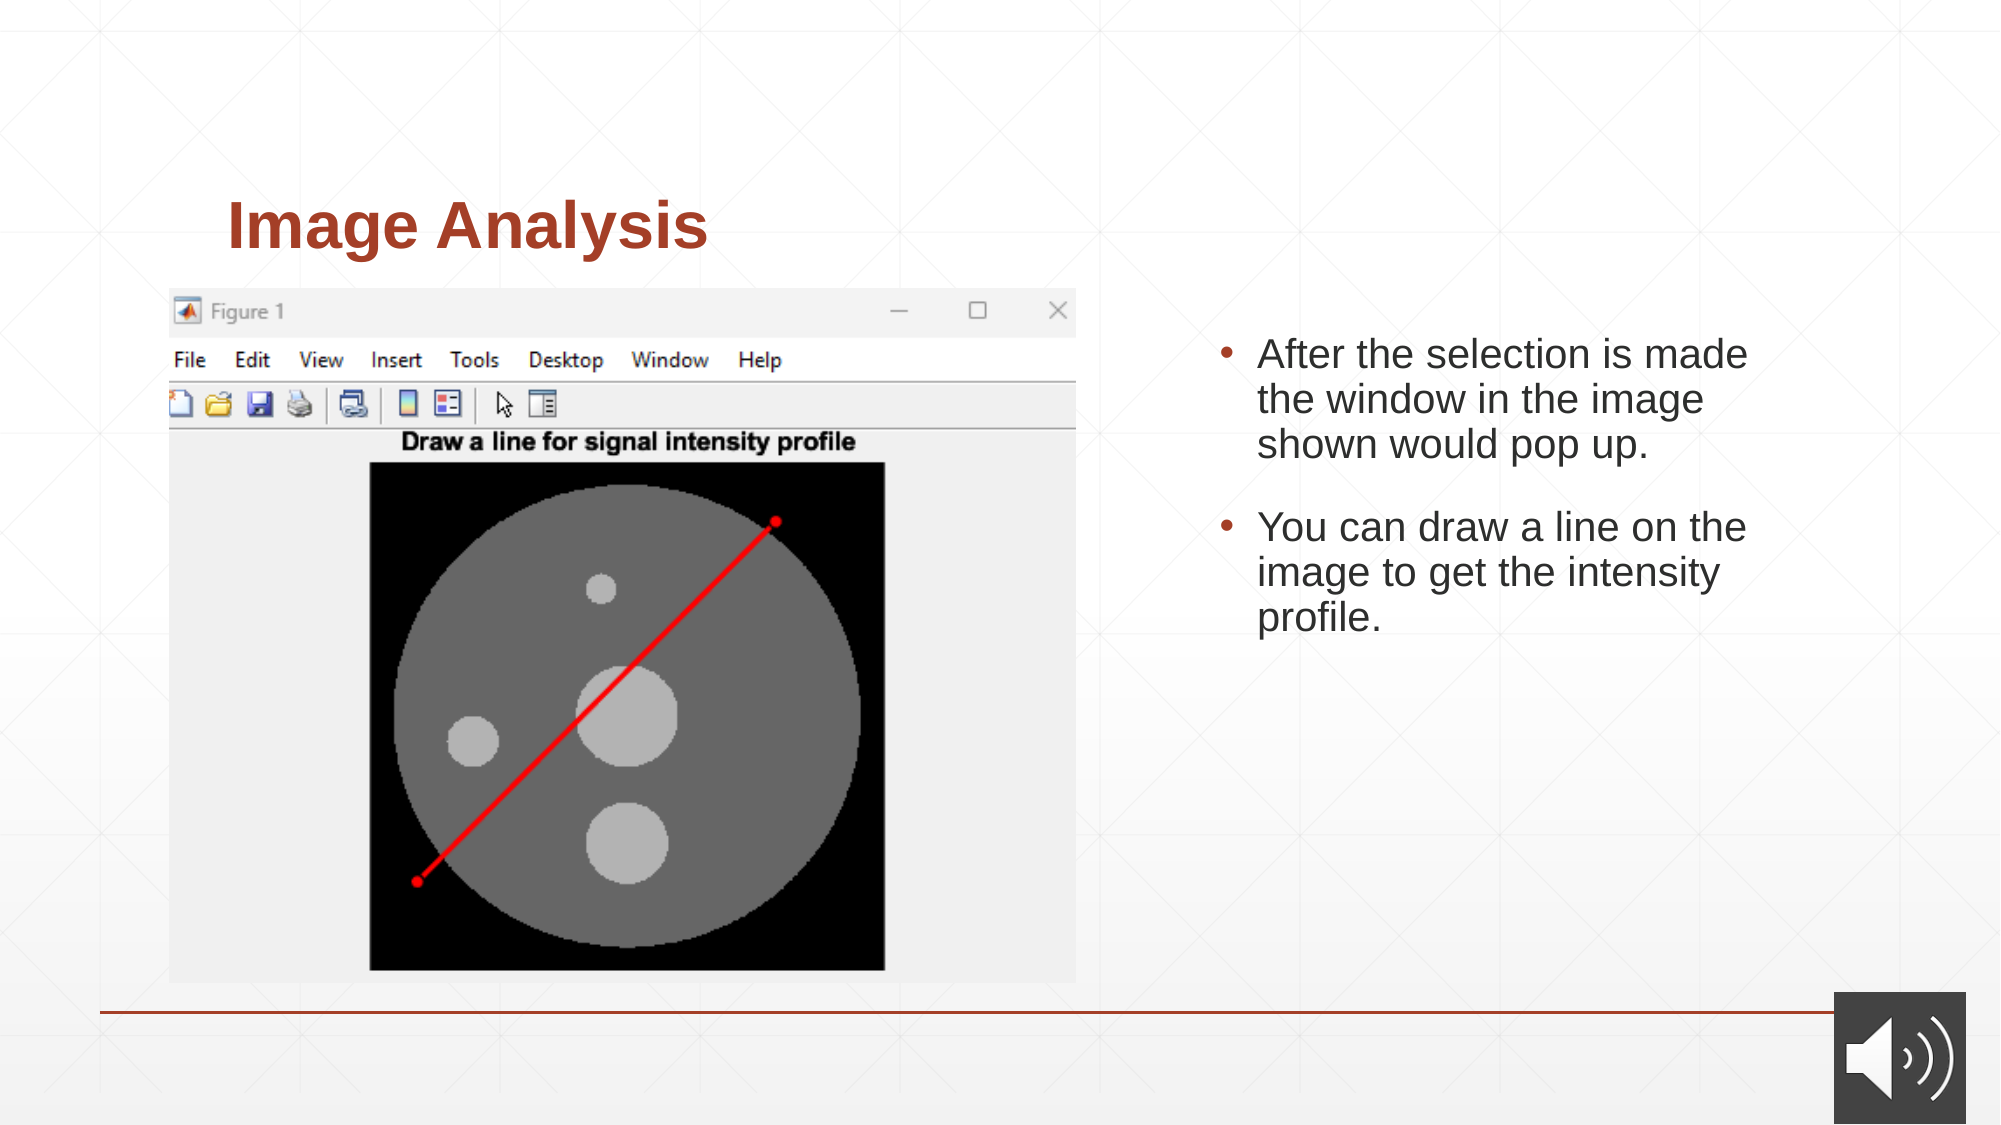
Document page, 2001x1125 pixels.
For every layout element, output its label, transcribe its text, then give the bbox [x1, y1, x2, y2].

picture [1833, 991, 1967, 1125]
list After the selection is made the window in the image shown would pop up. You can draw a line on the image to get the intensity profile. [1204, 324, 1788, 950]
picture [169, 288, 1076, 984]
title Image Analysis [212, 82, 1788, 271]
